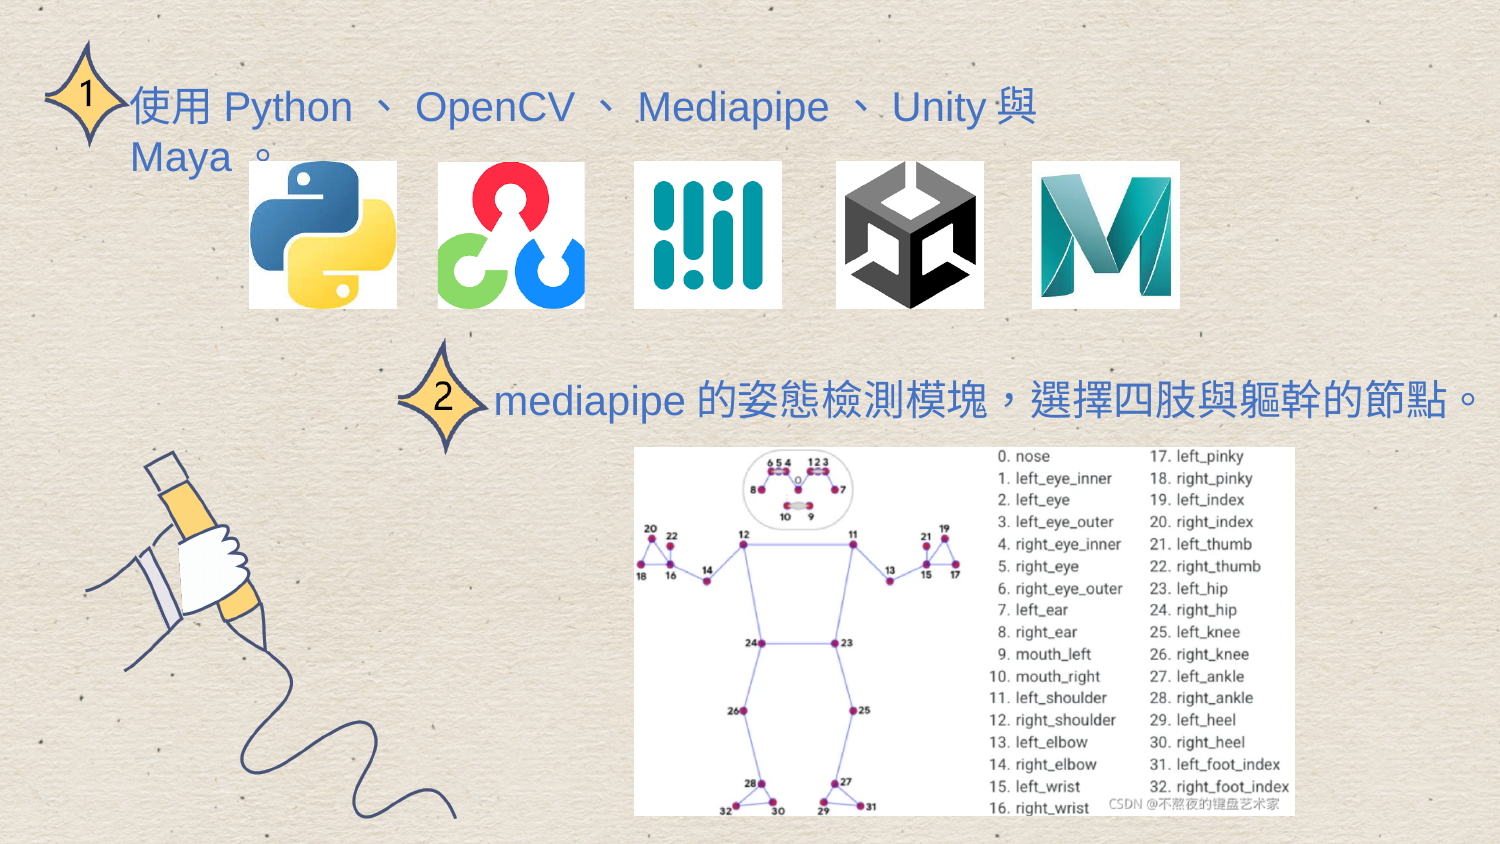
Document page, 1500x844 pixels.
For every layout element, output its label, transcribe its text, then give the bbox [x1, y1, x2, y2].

list 使用Python、OpenCV、Mediapipe、Unity與Maya。 [115, 64, 1151, 174]
list mediapipe的姿態檢測模塊，選擇四肢與軀幹的節點。 [478, 358, 1500, 469]
picture [0, 0, 1500, 844]
